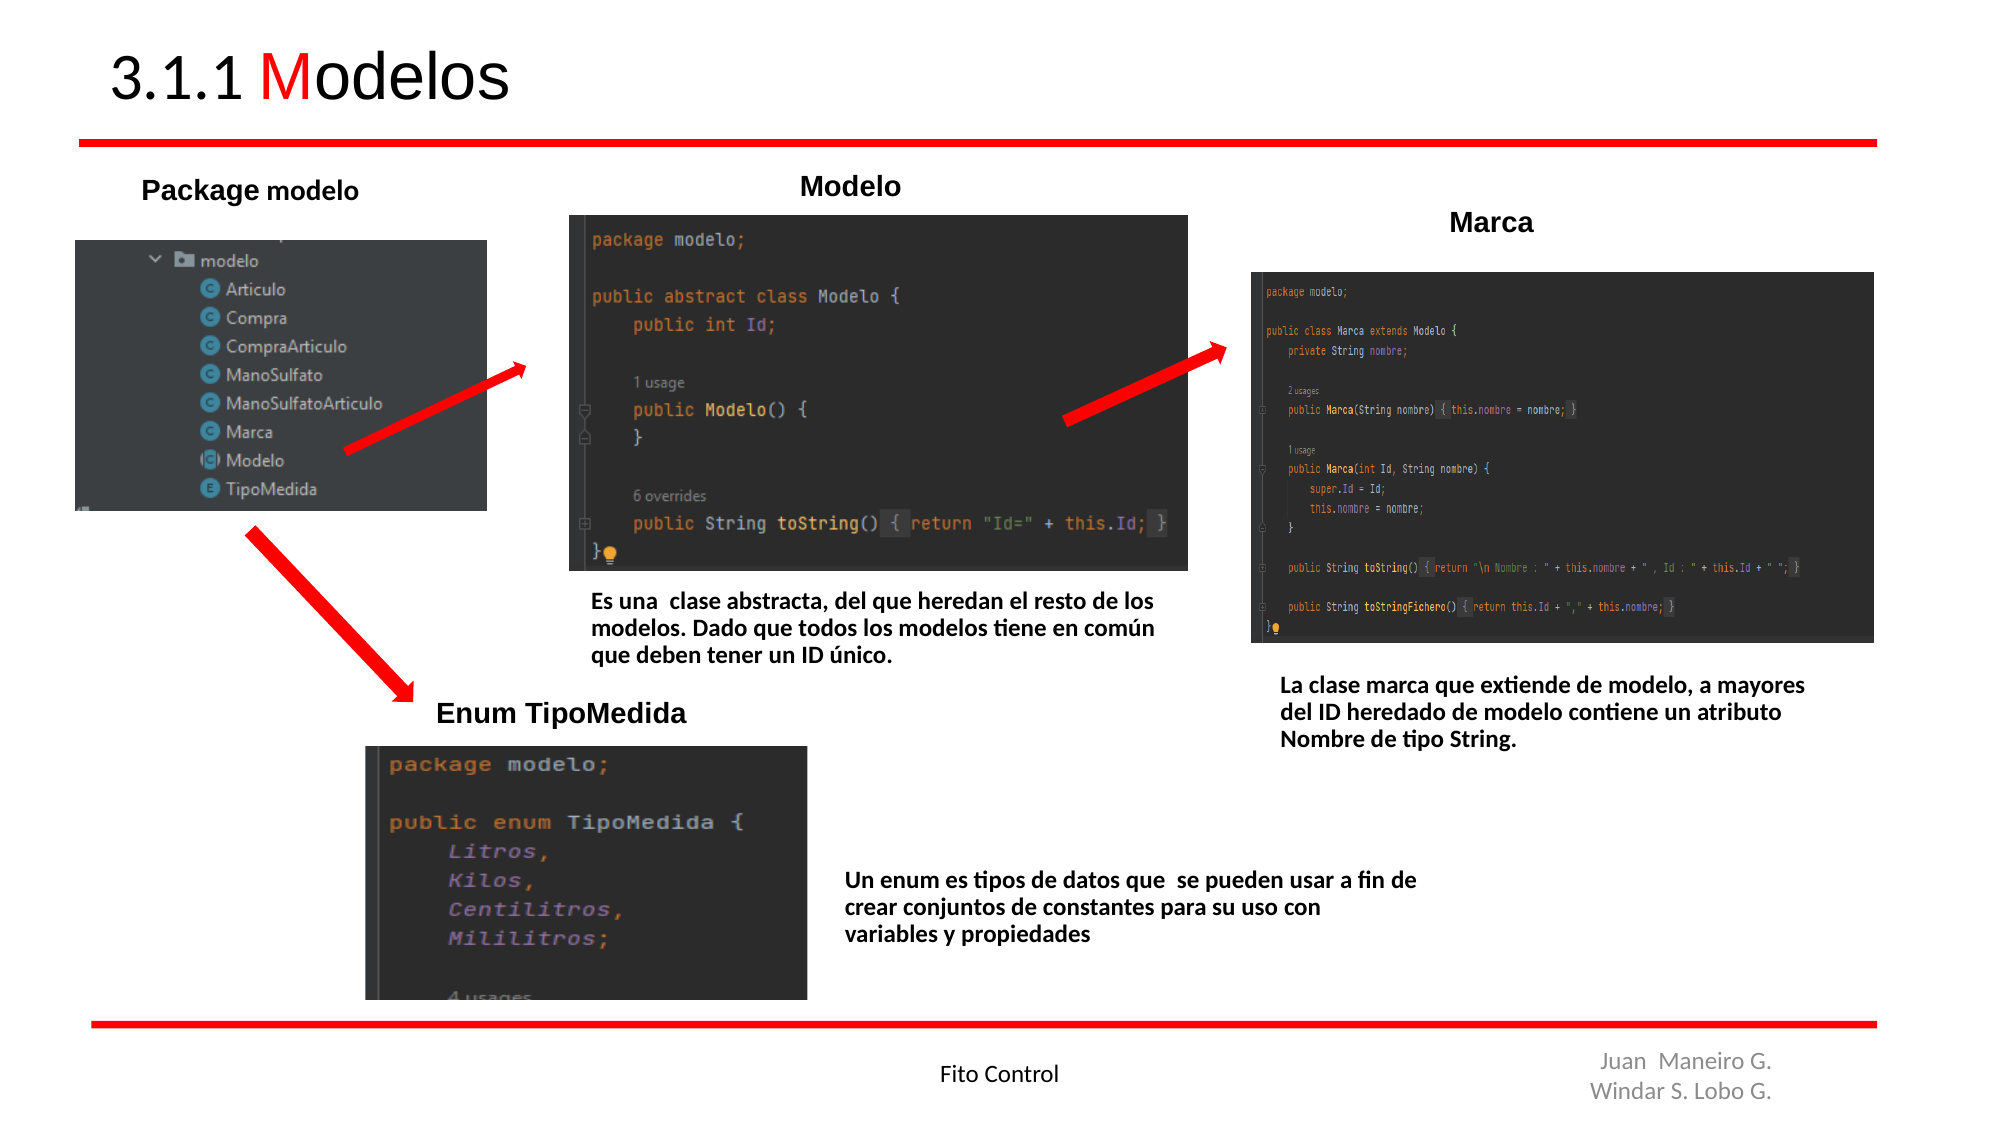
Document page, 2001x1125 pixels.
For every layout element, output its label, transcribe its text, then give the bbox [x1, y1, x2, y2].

picture [569, 215, 1188, 571]
text_box Package modelo [120, 164, 422, 214]
text_box [78, 138, 1878, 148]
picture [365, 746, 808, 1000]
picture [75, 240, 487, 511]
text_box [1188, 341, 1227, 373]
text_box Marca [1434, 195, 1567, 246]
text_box [244, 525, 414, 703]
picture [1251, 272, 1874, 643]
text_box La clase marca que extiende de modelo, a mayores del ID heredado de modelo contiene un atributo Nombre de tipo String. [1265, 664, 1844, 761]
text_box Modelo [785, 159, 1058, 210]
text_box 3.1.1 Modelos [79, 25, 1370, 121]
footer Fito Control [662, 1042, 1338, 1103]
text_box Es una clase abstracta, del que heredan el resto de los modelos. Dado que todos los modelos tiene en común que deben tener un ID único. [576, 580, 1181, 683]
text_box Un enum es tipos de datos que se pueden usar a fin de crear conjuntos de constantes para su uso con variables y propiedades [829, 859, 1435, 977]
text_box [90, 1020, 1878, 1029]
text_box Enum TipoMedida [421, 687, 743, 737]
slide_number Juan Maneiro G. Windar S. Lobo G. [1337, 1044, 1788, 1104]
text_box [487, 361, 527, 390]
